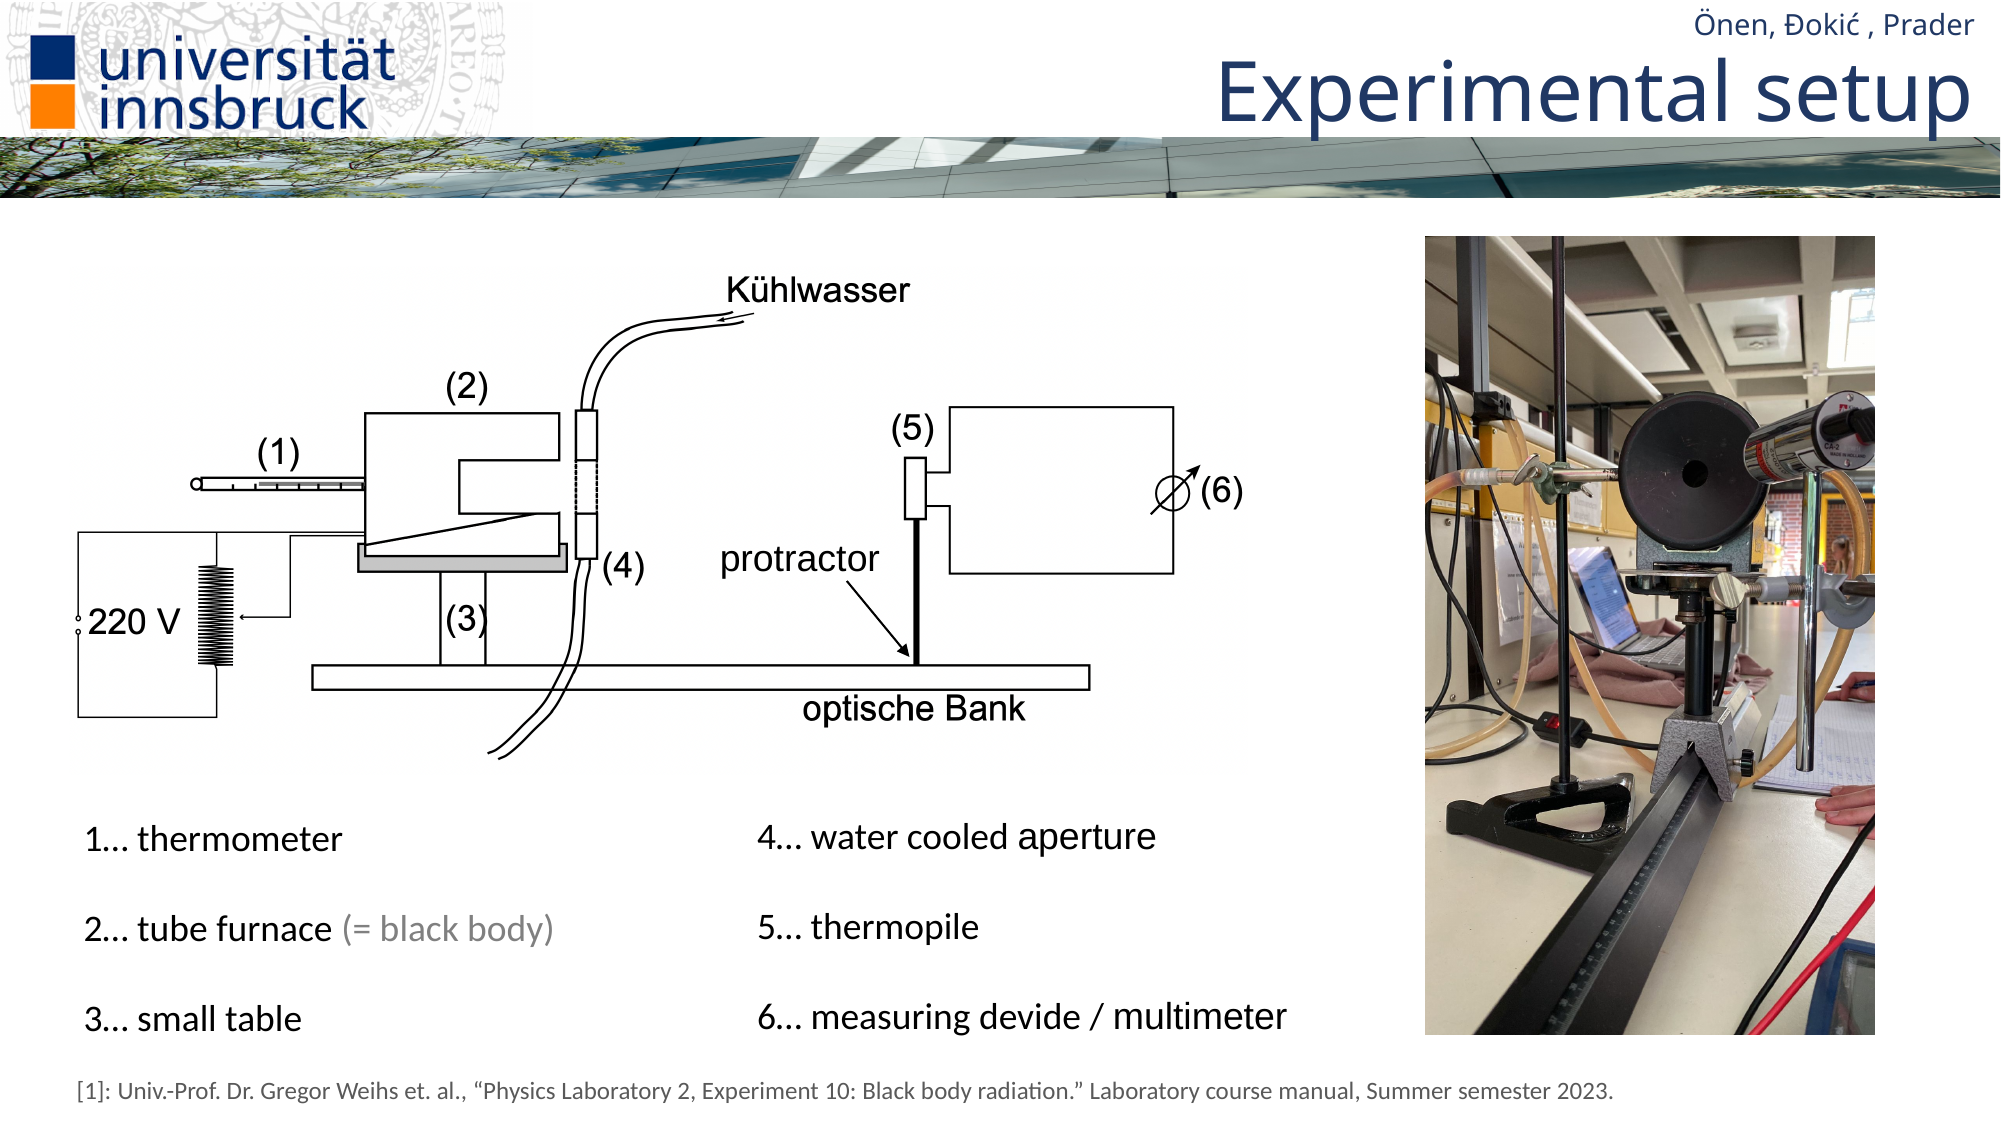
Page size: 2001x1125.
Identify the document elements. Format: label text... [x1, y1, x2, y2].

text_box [846, 580, 910, 657]
text_box 1… thermometer 2… tube furnace (= black body) 3… small table [68, 806, 574, 1047]
title Experimental setup [632, 40, 1990, 150]
text_box 4… water cooled aperture 5… thermopile 6… measuring devide / multimeter [742, 804, 1328, 1045]
picture [0, 24, 2001, 198]
picture [1425, 236, 1875, 1035]
text_box [1]: Univ.-Prof. Dr. Gregor Weihs et. al., “Physics Laboratory 2, Experiment 10: Black body radiation.” Laboratory course manual, Summer semester 2023. [61, 1067, 1797, 1112]
picture [68, 266, 1248, 775]
